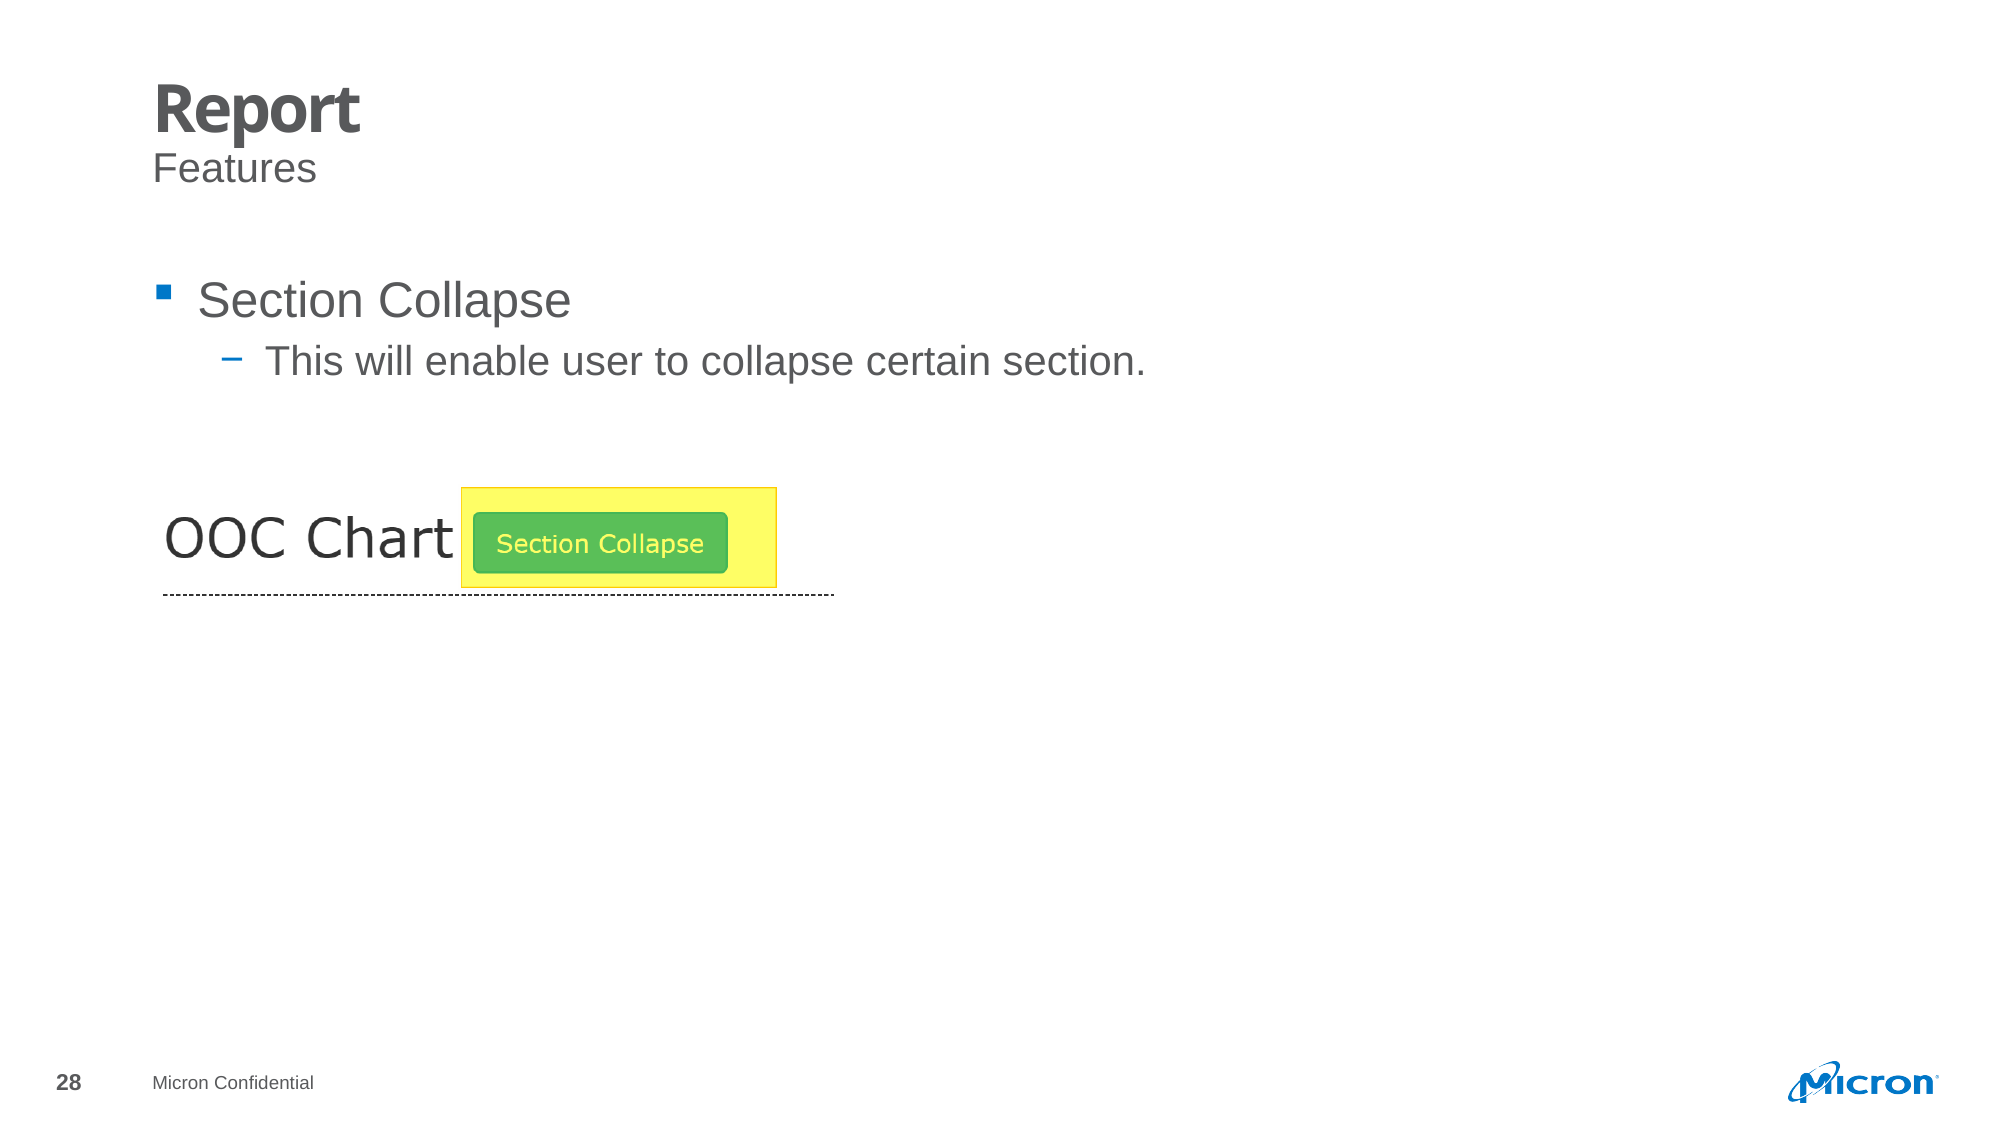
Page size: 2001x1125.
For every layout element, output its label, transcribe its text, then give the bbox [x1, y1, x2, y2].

list Features [137, 139, 1863, 199]
slide_number 28 [0, 1051, 138, 1112]
footer Micron Confidential [138, 1051, 366, 1112]
picture [137, 462, 834, 626]
list Section Collapse This will enable user to collapse certain section. [137, 267, 1863, 1014]
picture [1788, 1061, 1939, 1103]
title Report [137, 59, 1863, 139]
